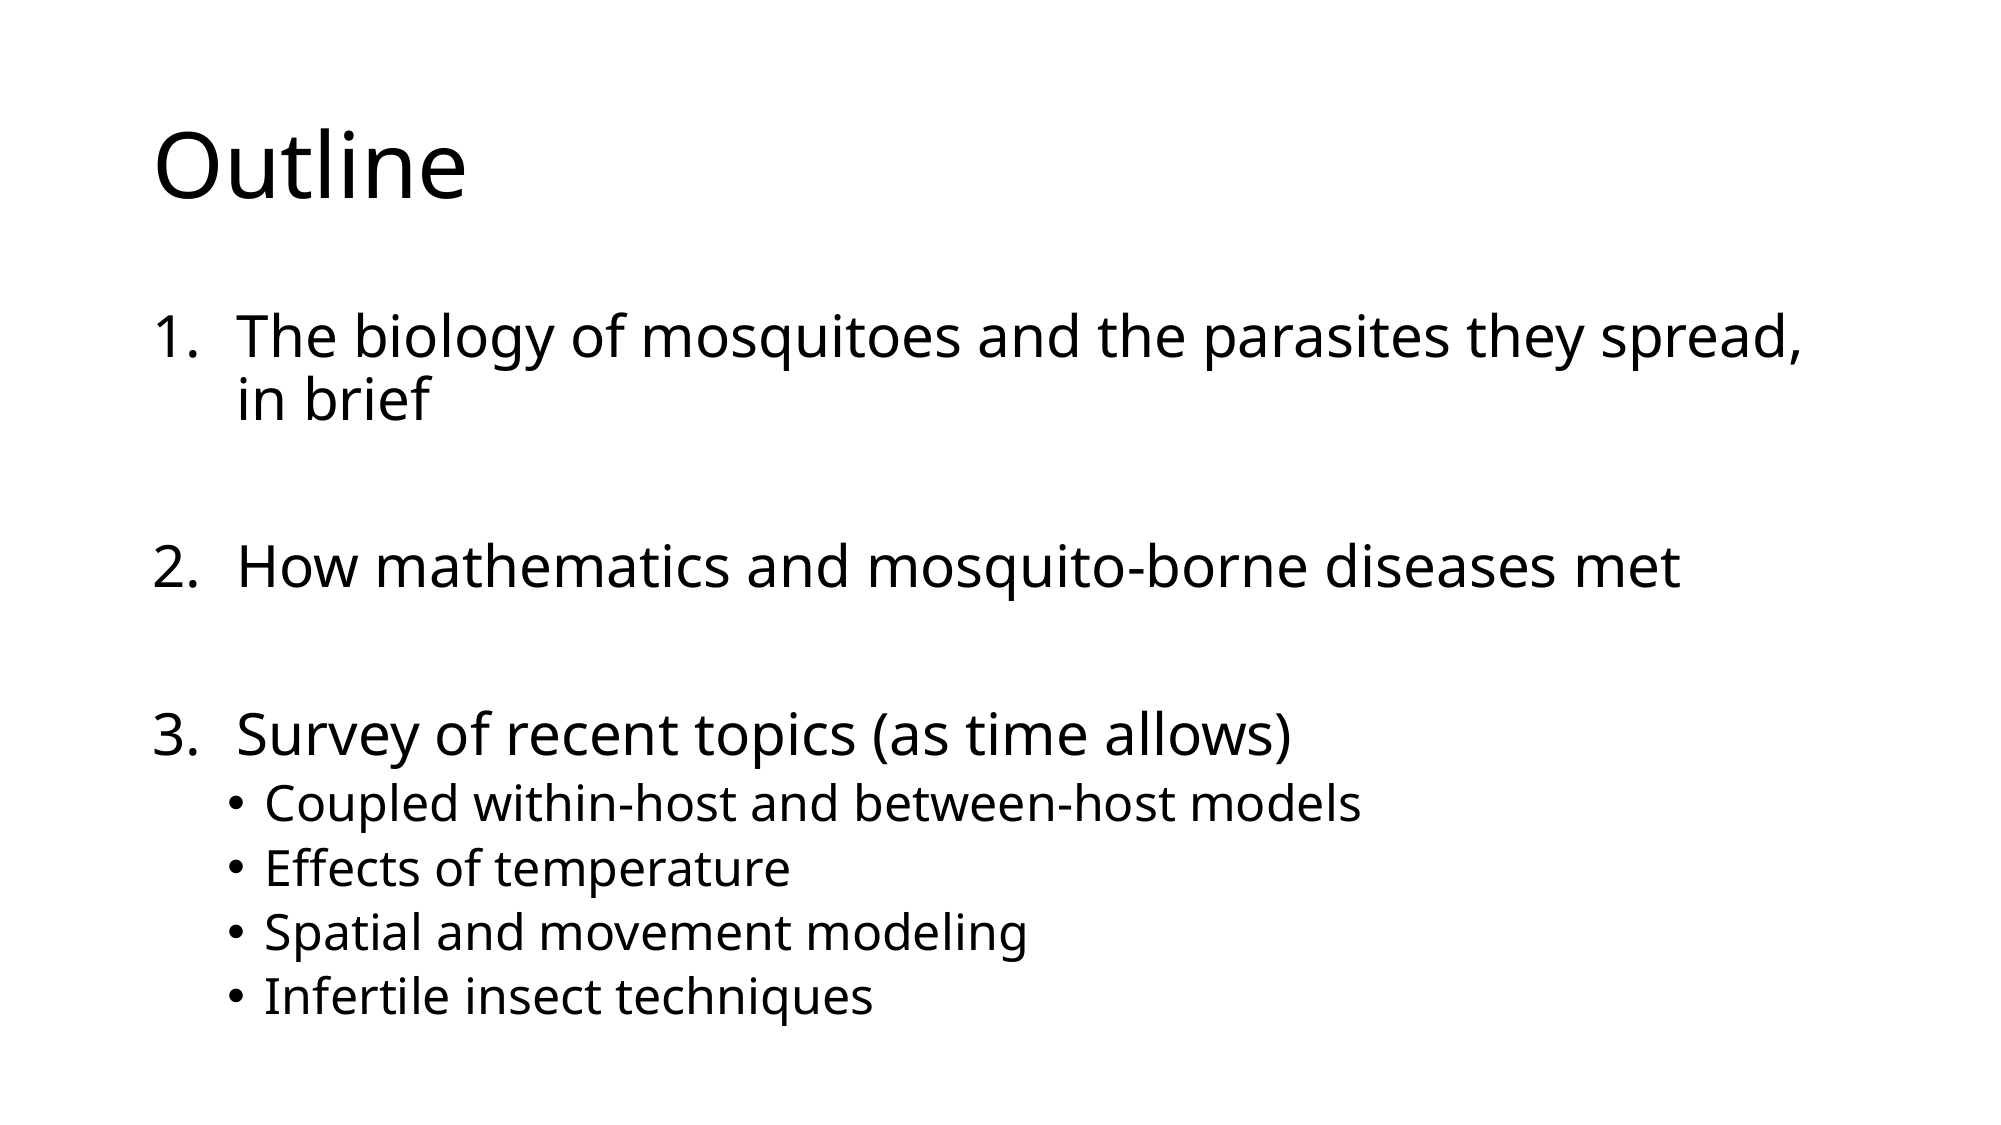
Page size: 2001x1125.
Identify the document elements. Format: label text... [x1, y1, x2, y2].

title Outline [137, 59, 1863, 278]
list The biology of mosquitoes and the parasites they spread, in brief How mathematics and mosquito-borne diseases met Survey of recent topics (as time allows) Coupled within-host and between-host models Effects of temperature Spatial and movement modeling Infertile insect techniques [137, 299, 1863, 1014]
